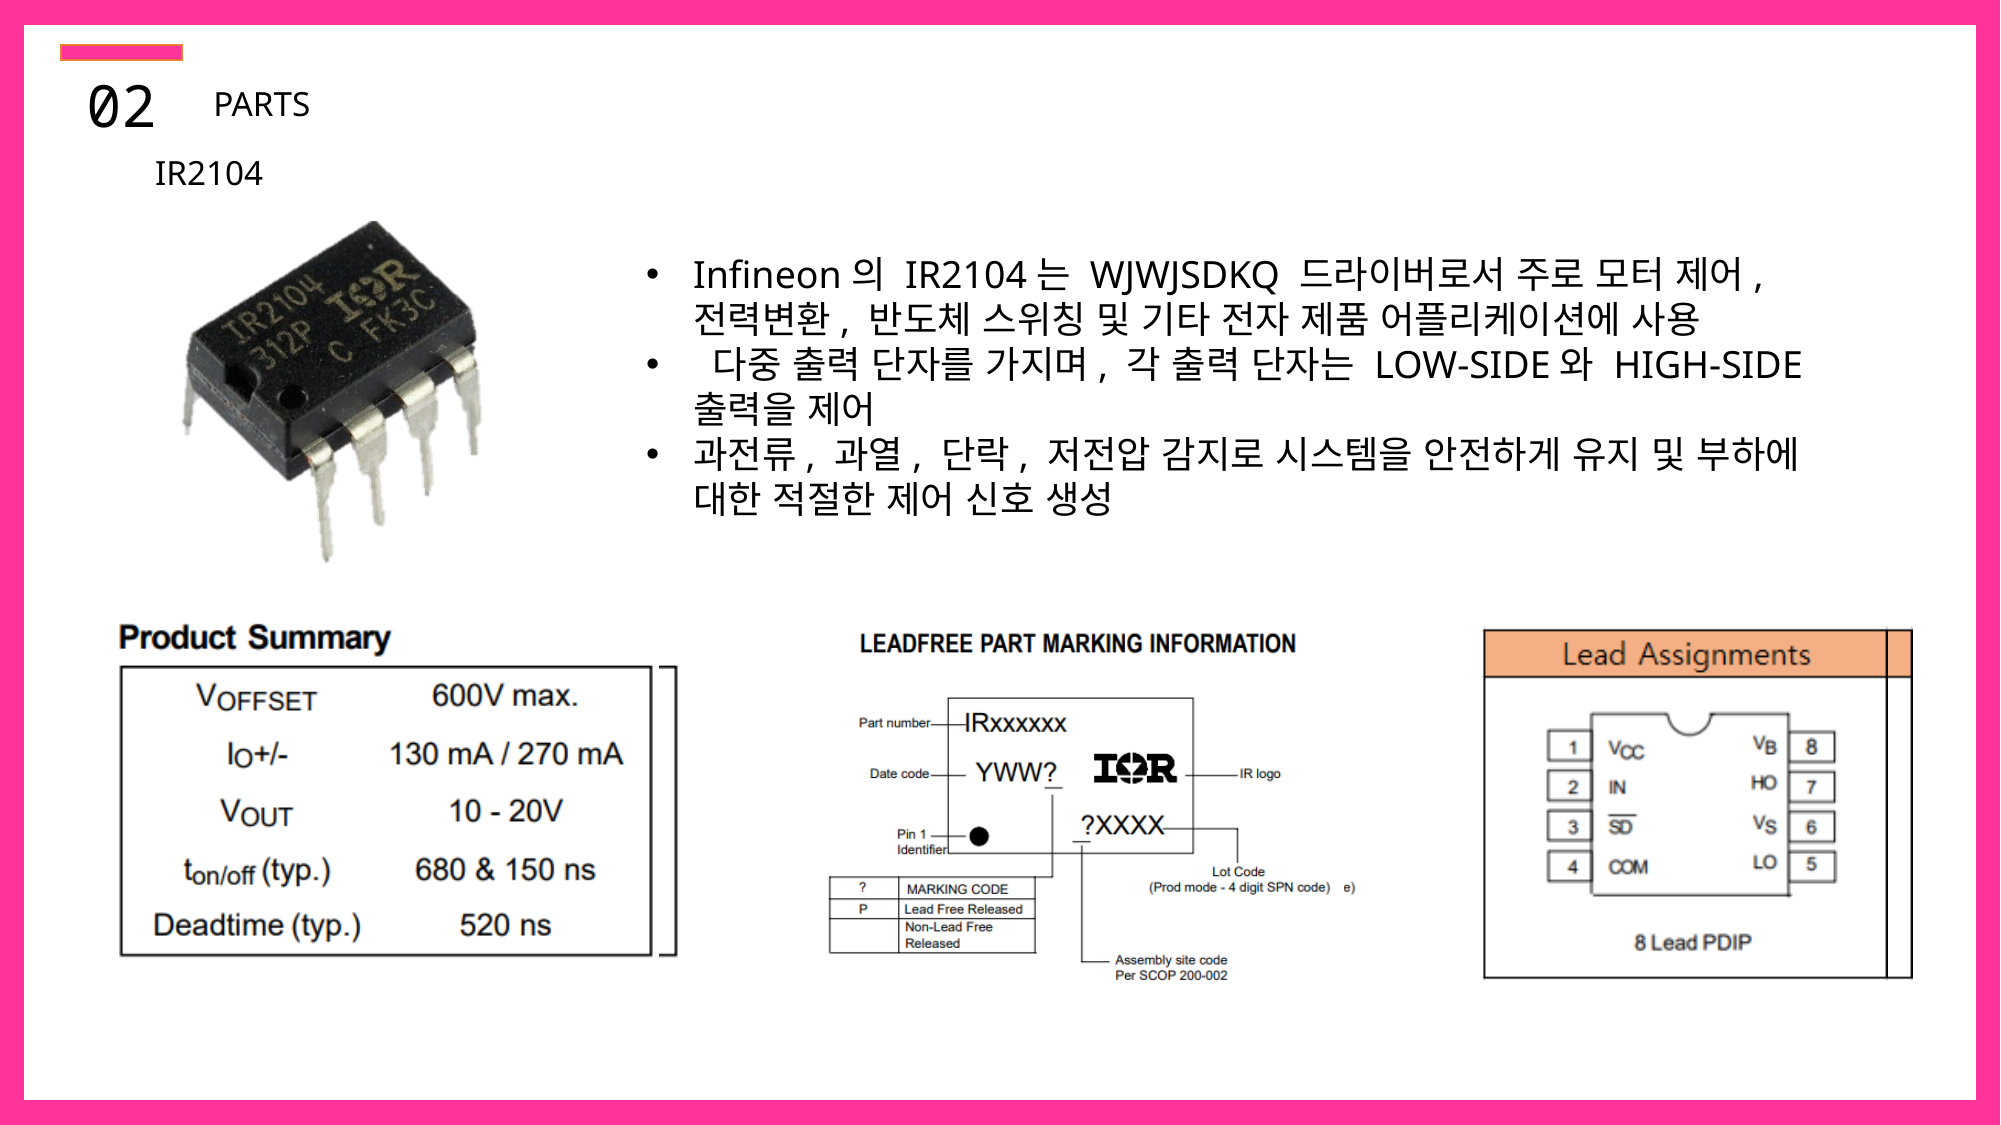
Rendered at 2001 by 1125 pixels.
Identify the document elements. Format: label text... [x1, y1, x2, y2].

picture [1888, 626, 1913, 981]
picture [177, 212, 493, 567]
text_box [0, 45, 463, 244]
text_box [112, 605, 1888, 1002]
text_box [24, 25, 1976, 1100]
text_box [0, 0, 2000, 1125]
text_box Infineon의 IR2104는 WJWJSDKQ 드라이버로서 주로 모터 제어, 전력변환, 반도체 스위칭 및 기타 전자 제품 어플리케이션에 사용 다중 출력 단자를 가지며, 각 출력 단자는 LOW-SIDE와 HIGH-SIDE 출력을 제어 과전류, 과열, 단락, 저전압 감지로 시스템을 안전하게 유지 및 부하에 대한 적절한 제어 신호 생성 [631, 243, 1842, 529]
